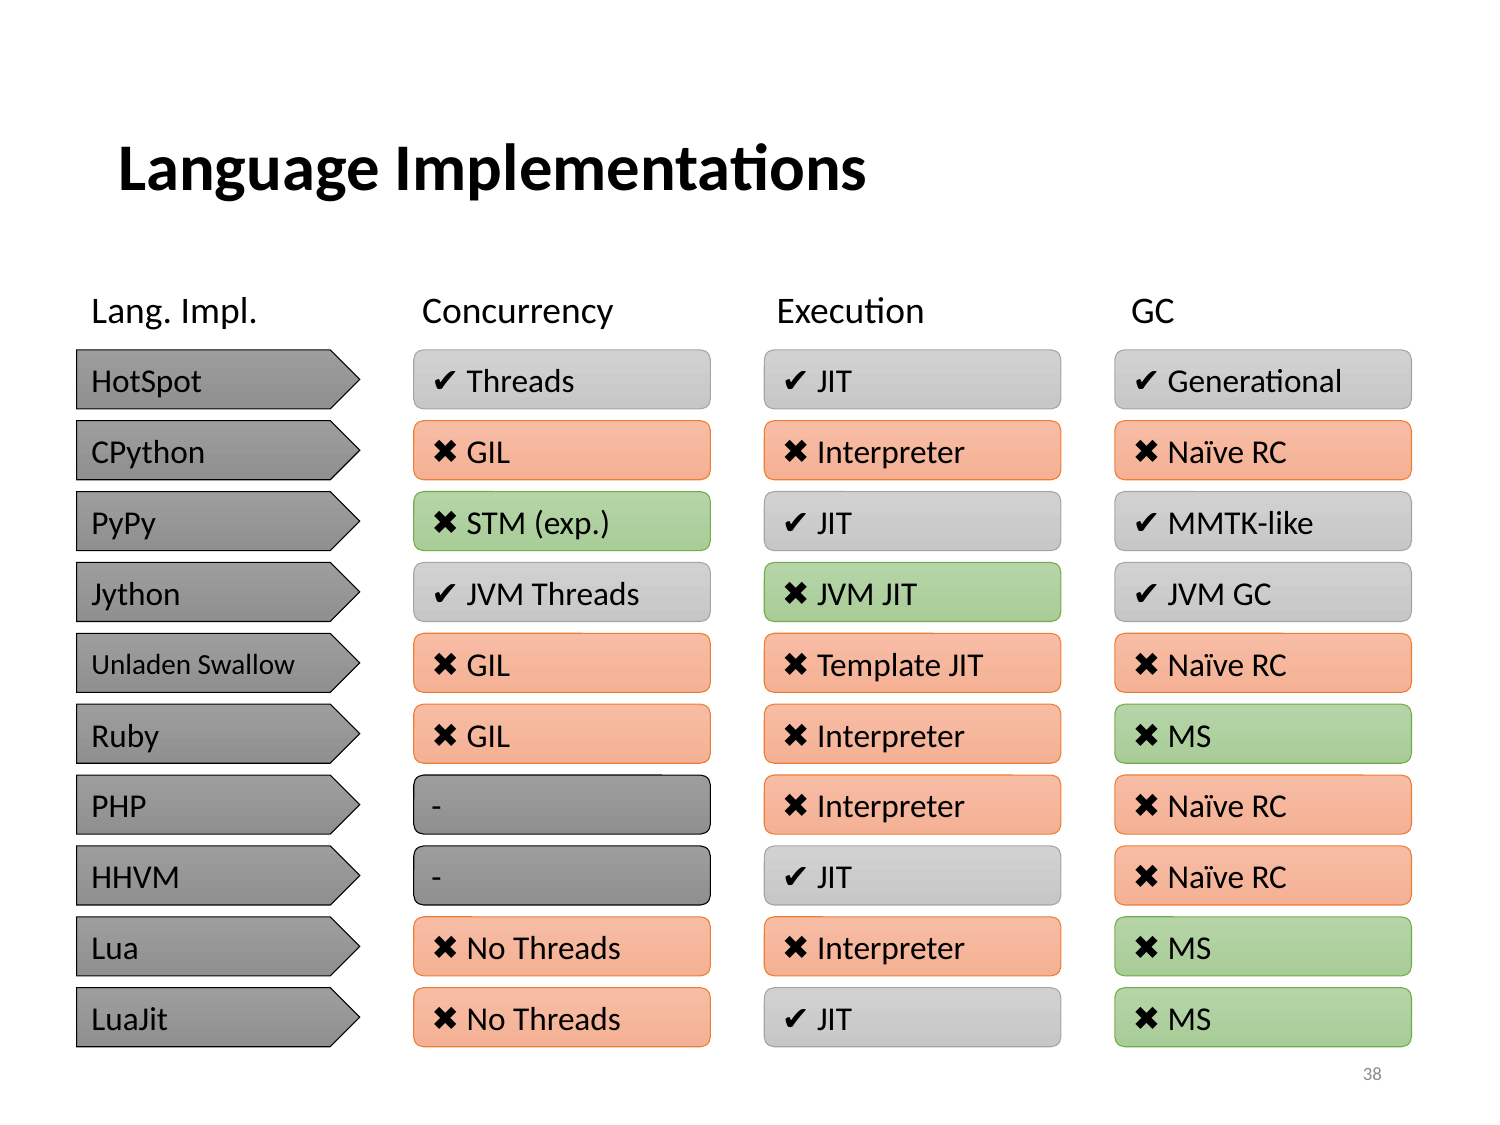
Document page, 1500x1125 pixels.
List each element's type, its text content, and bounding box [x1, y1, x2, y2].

text_box Concurrency [407, 278, 715, 339]
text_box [76, 775, 1412, 835]
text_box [76, 845, 1412, 905]
text_box Execution [761, 278, 1069, 339]
title Language Implementations [103, 59, 1397, 278]
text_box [76, 491, 1412, 551]
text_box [76, 633, 1412, 693]
slide_number 38 [1059, 1047, 1397, 1103]
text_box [76, 562, 1412, 622]
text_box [76, 987, 1412, 1047]
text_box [76, 420, 1412, 480]
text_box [76, 704, 1412, 764]
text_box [76, 349, 1412, 409]
text_box Lang. Impl. [76, 278, 384, 339]
text_box GC [1116, 278, 1424, 339]
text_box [76, 916, 1412, 976]
